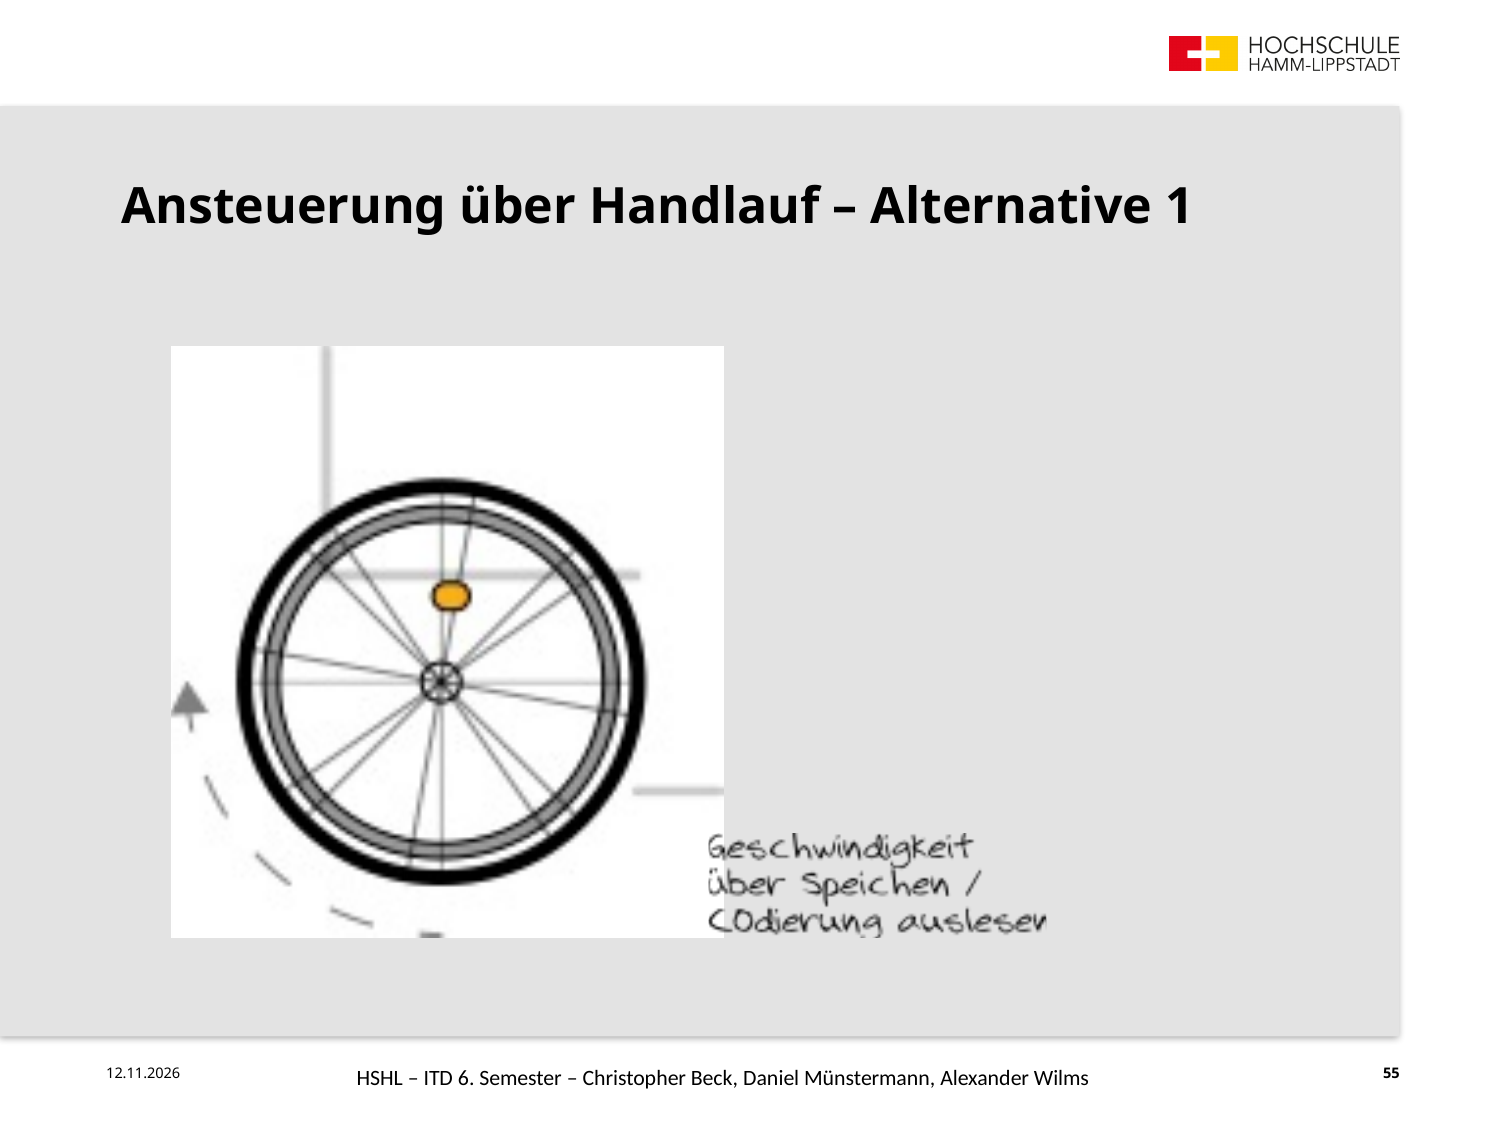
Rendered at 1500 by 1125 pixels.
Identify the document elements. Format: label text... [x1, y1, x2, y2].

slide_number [106, 1065, 341, 1084]
slide_number 55 [1105, 1065, 1400, 1084]
text_box HSHL – ITD 6. Semester – Christopher Beck, Daniel Münstermann, Alexander Wilms [341, 1055, 1105, 1097]
picture [170, 346, 1047, 939]
picture [1169, 36, 1400, 71]
text_box Ansteuerung über Handlauf – Alternative 1 [106, 125, 1340, 281]
